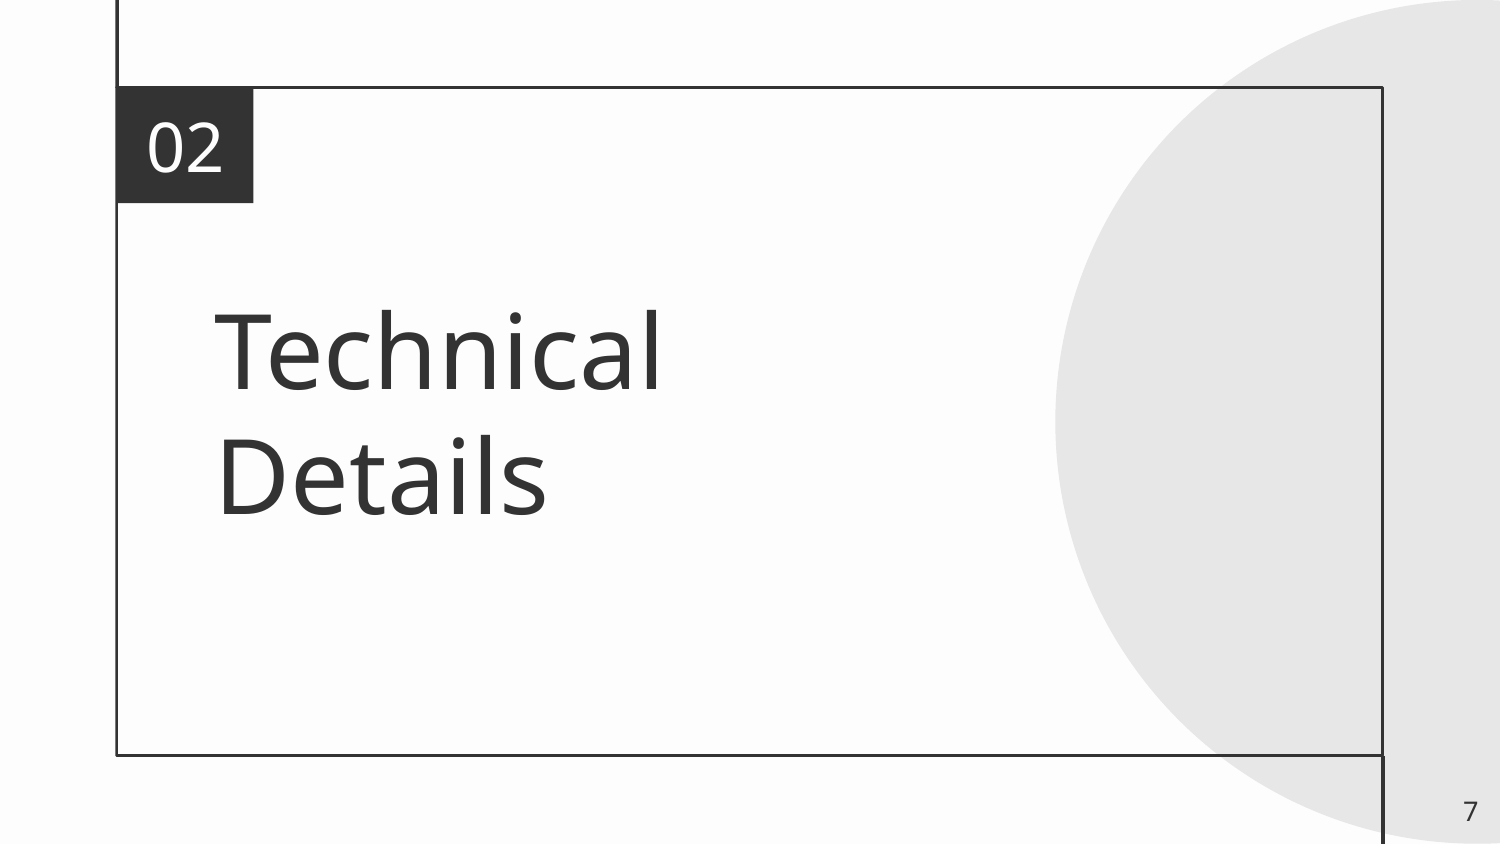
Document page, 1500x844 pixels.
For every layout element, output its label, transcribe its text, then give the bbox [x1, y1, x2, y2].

title Technical Details [199, 293, 1031, 551]
title 02 [118, 87, 254, 204]
slide_number 7 [1403, 779, 1494, 844]
